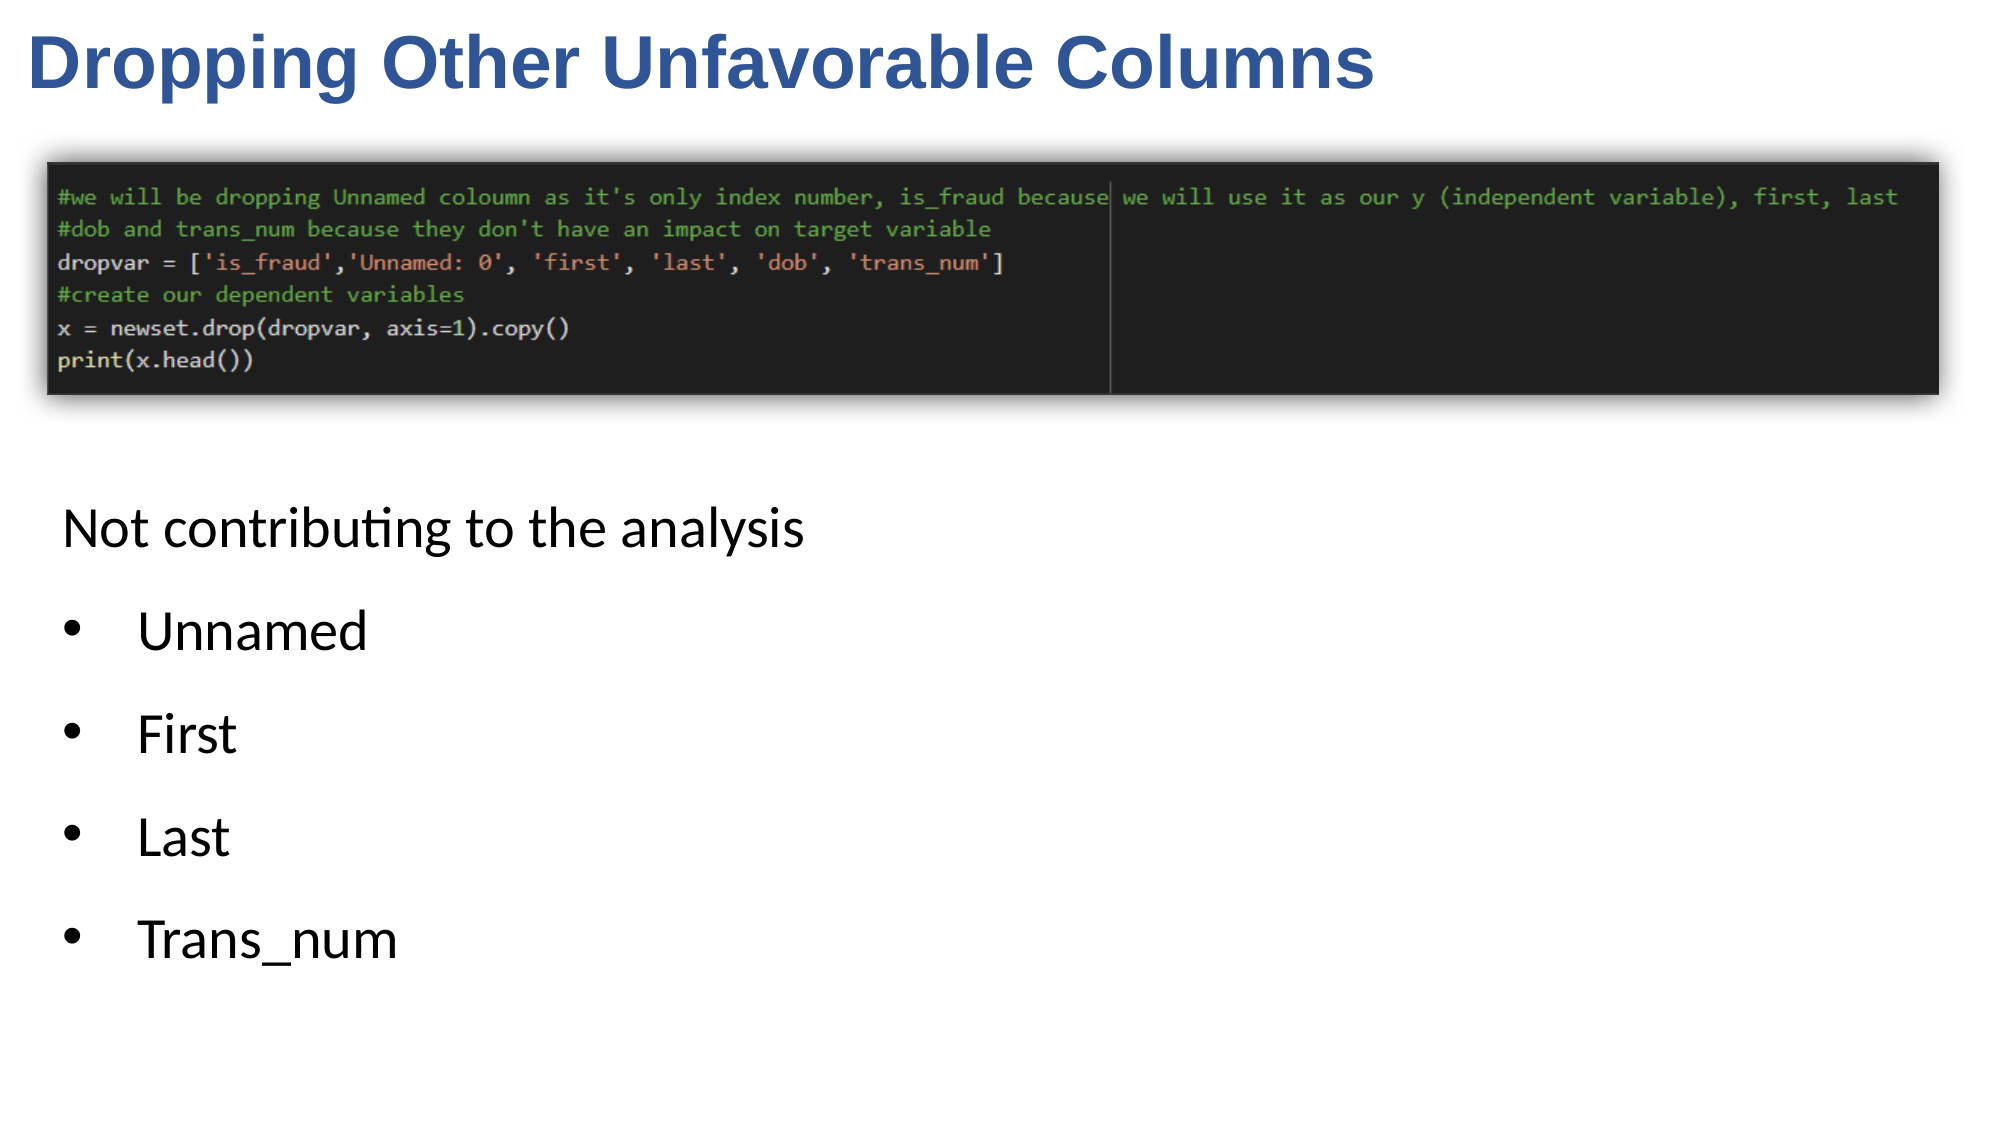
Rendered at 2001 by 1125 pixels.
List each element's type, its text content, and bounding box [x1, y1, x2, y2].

text_box Dropping Other Unfavorable Columns [13, 6, 1990, 111]
picture [47, 162, 1939, 395]
text_box Not contributing to the analysis Unnamed First Last Trans_num [47, 468, 876, 978]
